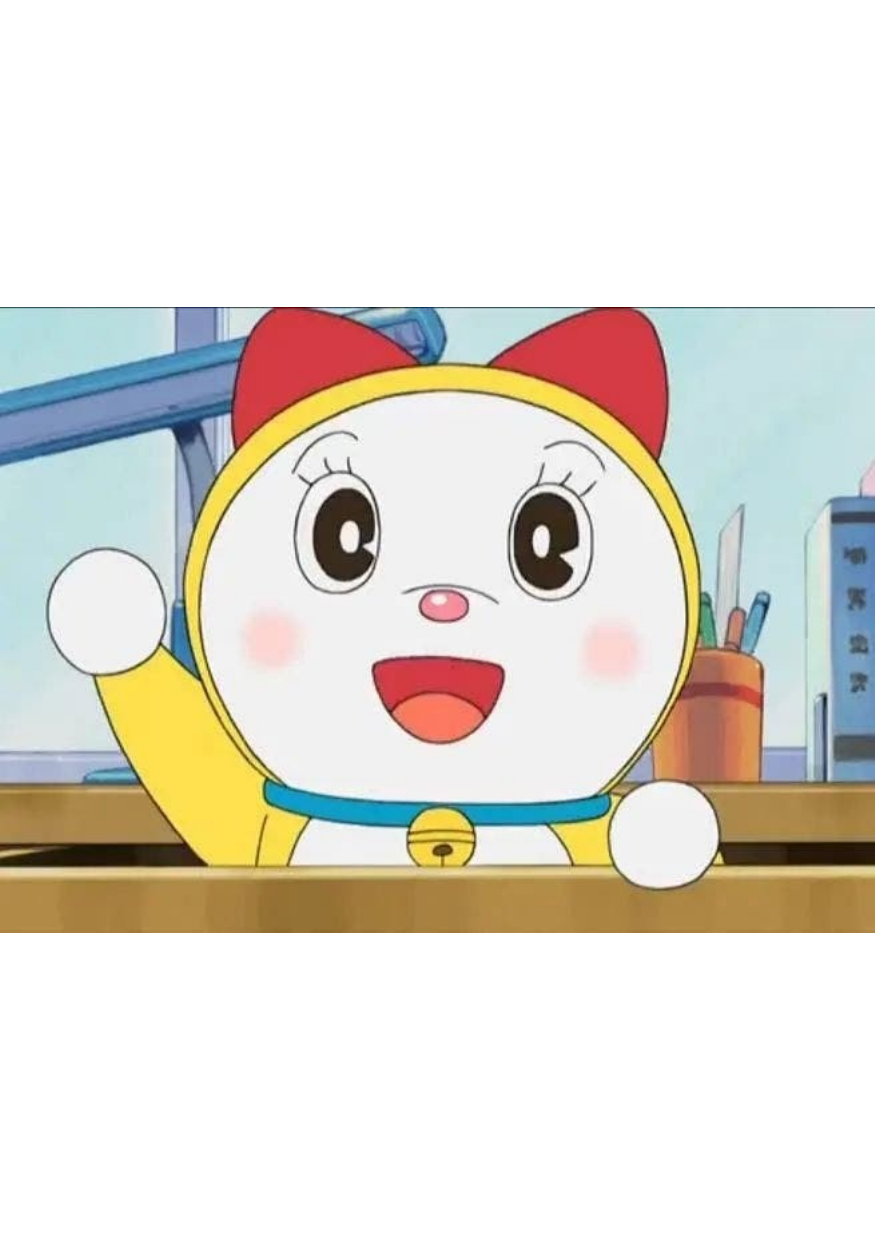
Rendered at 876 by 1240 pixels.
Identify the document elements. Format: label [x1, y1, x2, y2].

picture [0, 306, 875, 933]
